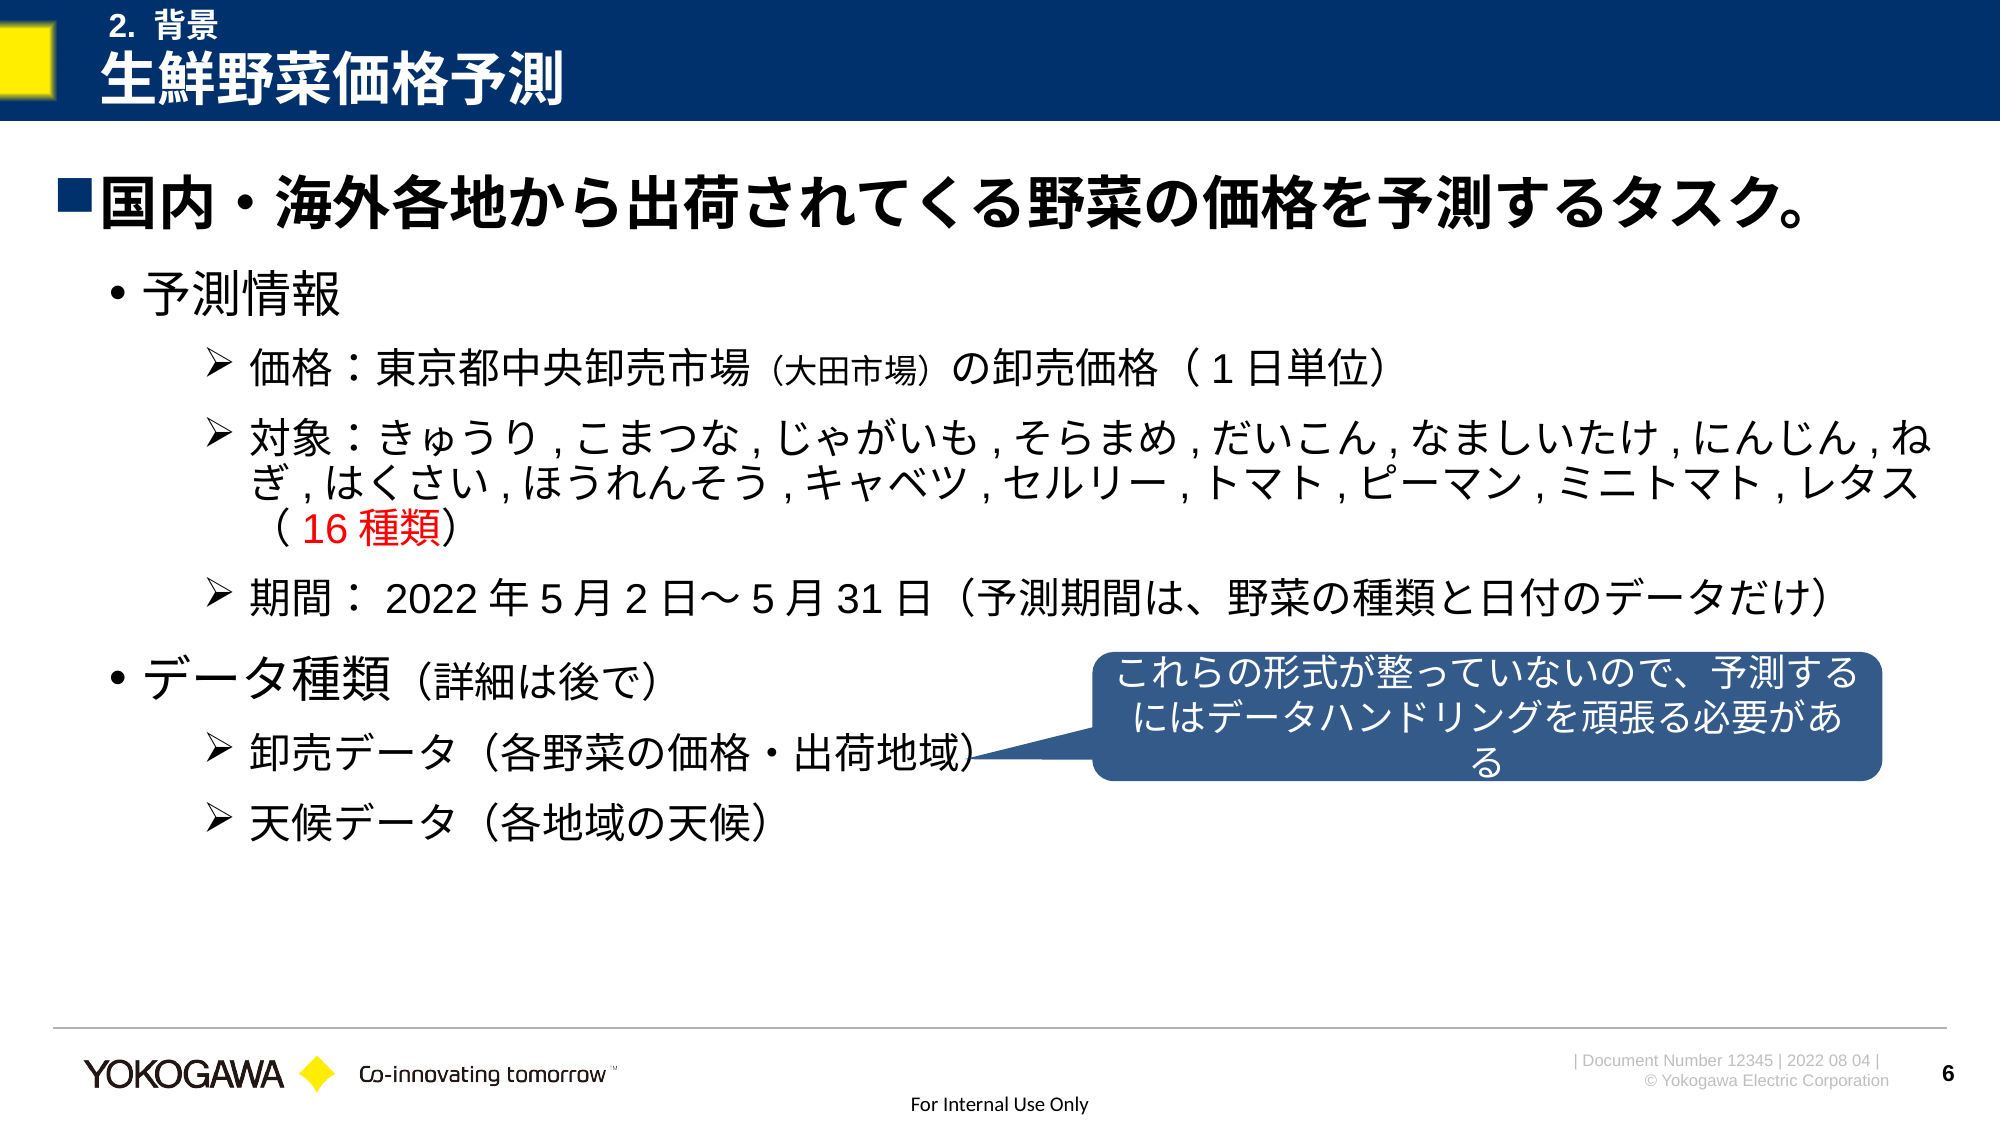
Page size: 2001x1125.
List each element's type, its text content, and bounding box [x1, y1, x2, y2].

text_box 国内・海外各地から出荷されてくる野菜の価格を予測するタスク。 予測情報 価格：東京都中央卸売市場（大田市場）の卸売価格（1日単位） 対象：きゅうり,こまつな,じゃがいも,そらまめ,だいこん,なましいたけ,にんじん,ねぎ,はくさい,ほうれんそう,キャベツ,セルリー,トマト,ピーマン,ミニトマト,レタス（16種類） 期間：2022年5月2日～5月31日（予測期間は、野菜の種類と日付のデータだけ） データ種類（詳細は後で） 卸売データ（各野菜の価格・出荷地域） 天候データ（各地域の天候） [38, 167, 1955, 816]
text_box これらの形式が整っていないので、予測するにはデータハンドリングを頑張る必要がある [964, 650, 1884, 783]
text_box 2. 背景 [93, 0, 559, 52]
picture [0, 6, 69, 115]
title 生鮮野菜価格予測 [84, 39, 1955, 125]
slide_number 6 [1904, 1042, 1970, 1103]
picture [83, 1055, 617, 1093]
